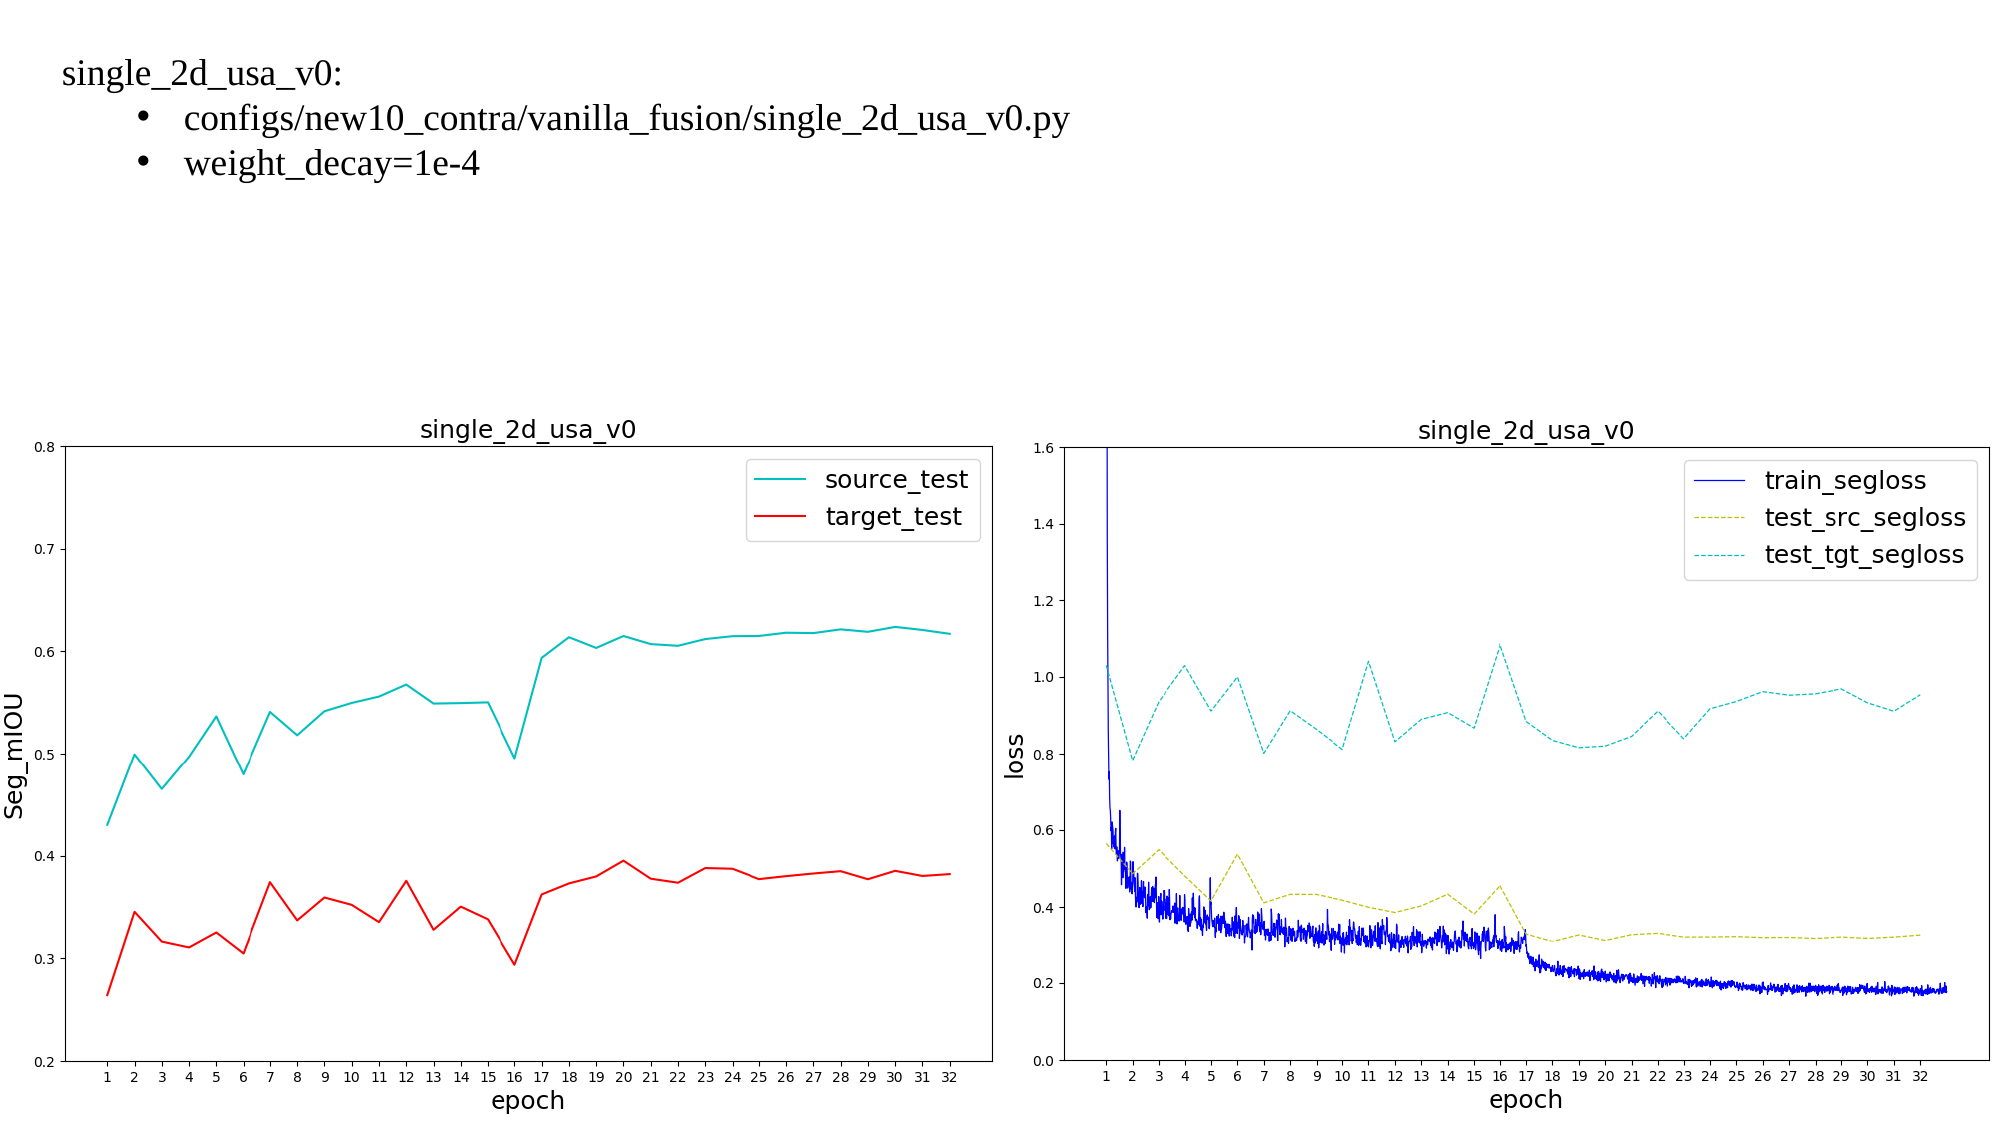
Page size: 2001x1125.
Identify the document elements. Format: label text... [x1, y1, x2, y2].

text_box single_2d_usa_v0: configs/new10_contra/vanilla_fusion/single_2d_usa_v0.py weight_decay=1e-4 [47, 40, 1087, 191]
picture [0, 410, 2000, 1117]
